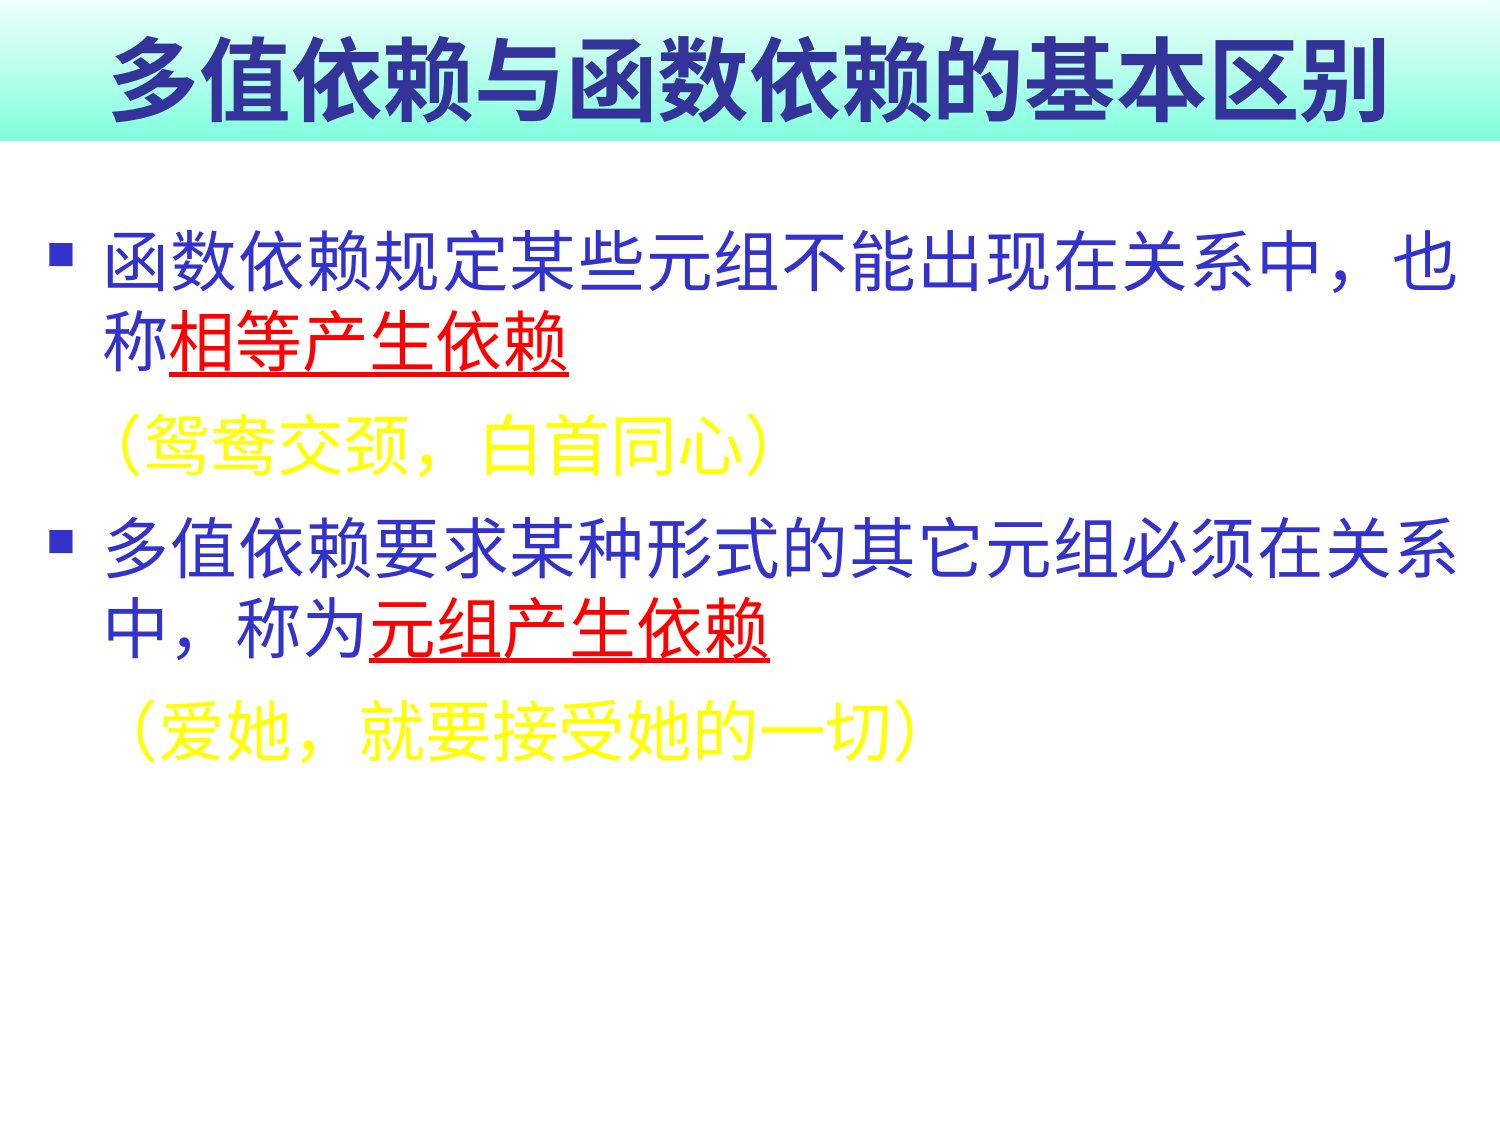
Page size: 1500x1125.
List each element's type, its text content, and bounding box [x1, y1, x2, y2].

title 多值依赖与函数依赖的基本区别 [0, 0, 1500, 141]
